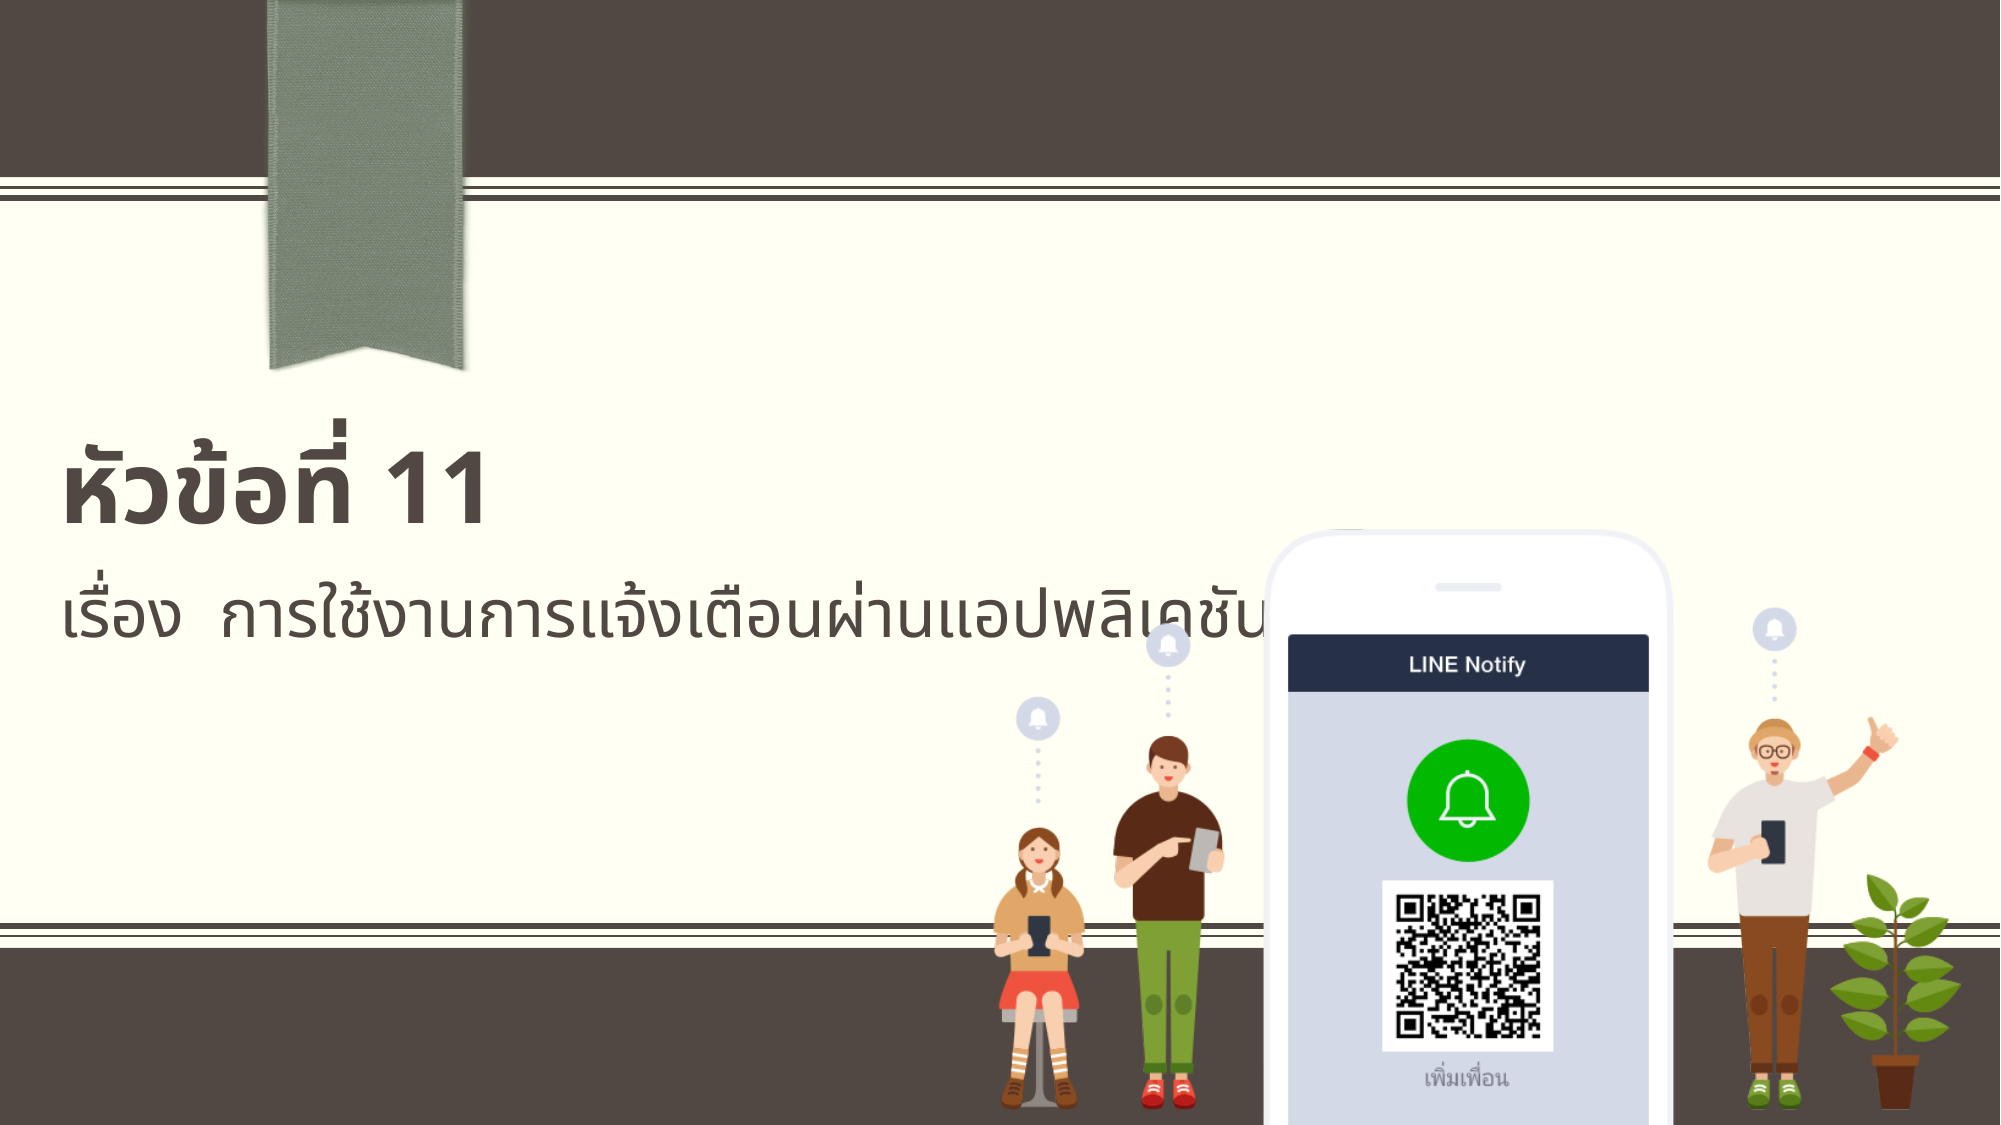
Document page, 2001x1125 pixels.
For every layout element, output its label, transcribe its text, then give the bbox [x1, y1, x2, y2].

title หัวข้อที่ 11 [59, 406, 1000, 563]
picture [887, 528, 2000, 1125]
subtitle เรื่อง การใช้งานการแจ้งเตือนผ่านแอปพลิเคชัน Line [59, 563, 881, 875]
